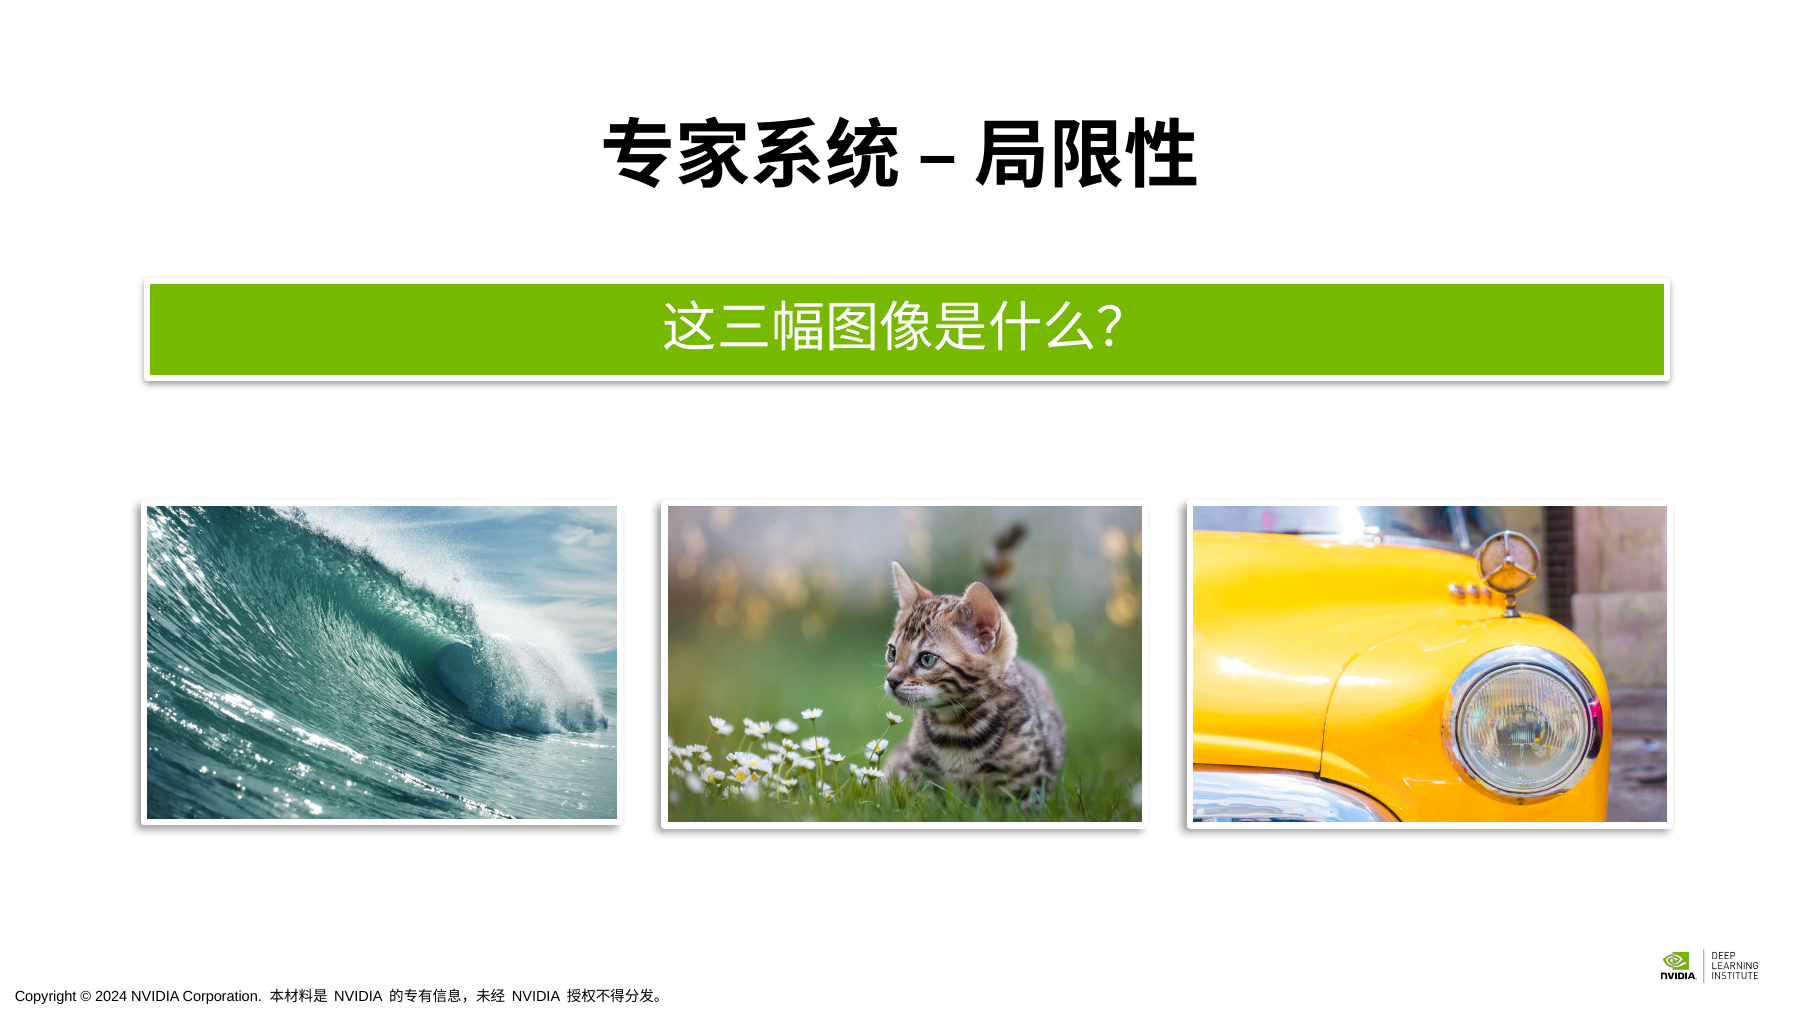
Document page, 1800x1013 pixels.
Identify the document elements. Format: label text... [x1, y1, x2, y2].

list 这三幅图像是什么？ [146, 280, 1668, 378]
title 专家系统 – 局限性 [81, 108, 1719, 206]
picture [1192, 505, 1668, 823]
picture [146, 505, 617, 820]
text_box Copyright © 2024 NVIDIA Corporation. 本材料是 NVIDIA 的专有信息，未经 NVIDIA 授权不得分发。 [0, 979, 680, 1012]
picture [667, 505, 1142, 823]
picture [1661, 949, 1758, 983]
